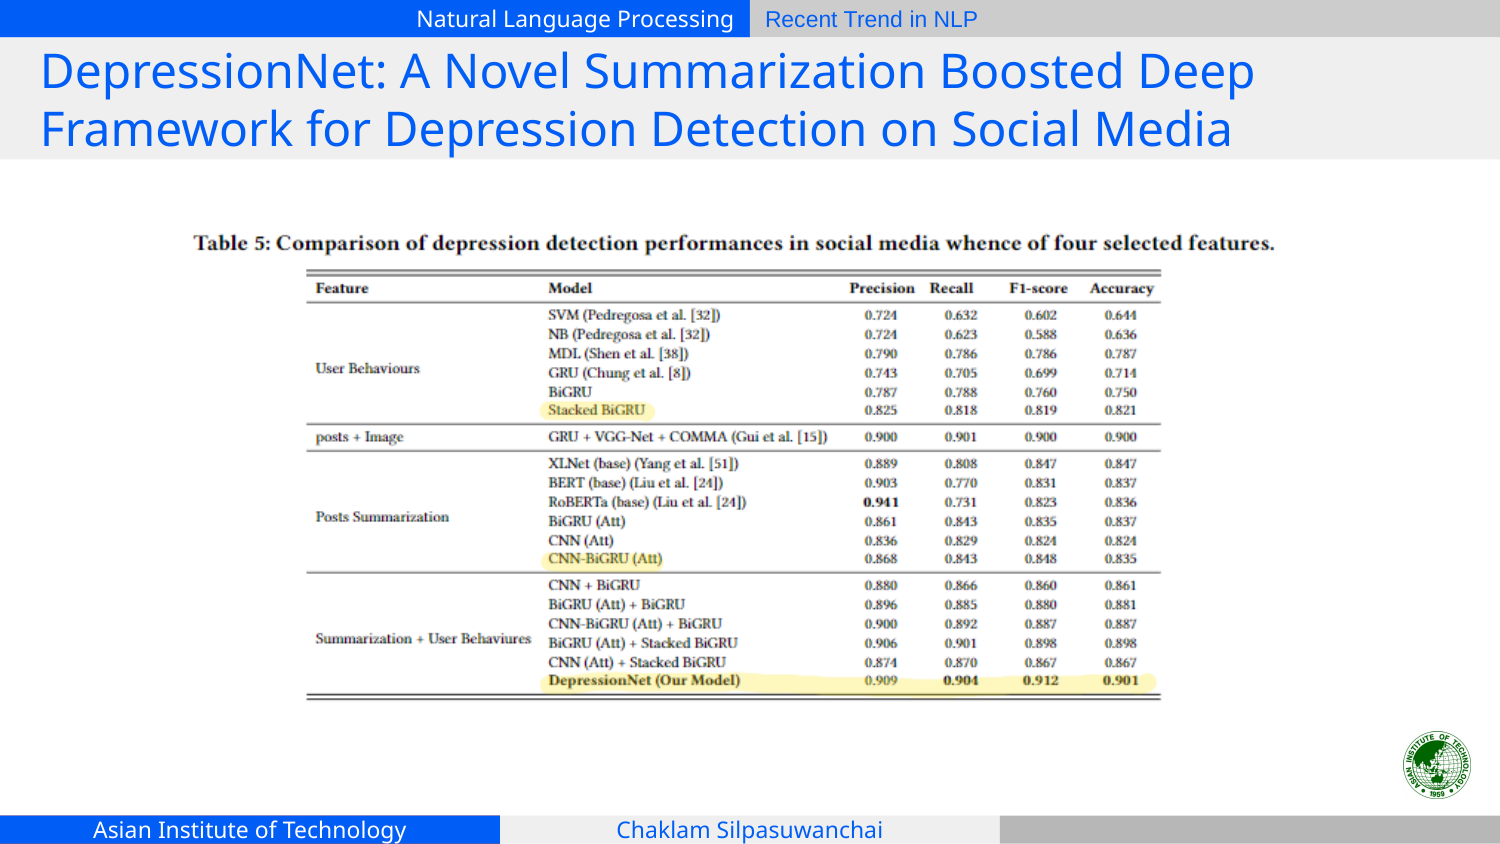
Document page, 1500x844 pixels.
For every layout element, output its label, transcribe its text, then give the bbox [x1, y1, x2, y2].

picture [1403, 731, 1471, 799]
title DepressionNet: A Novel Summarization Boosted Deep Framework for Depression Detection on Social Media [24, 37, 1475, 160]
picture [185, 222, 1277, 710]
